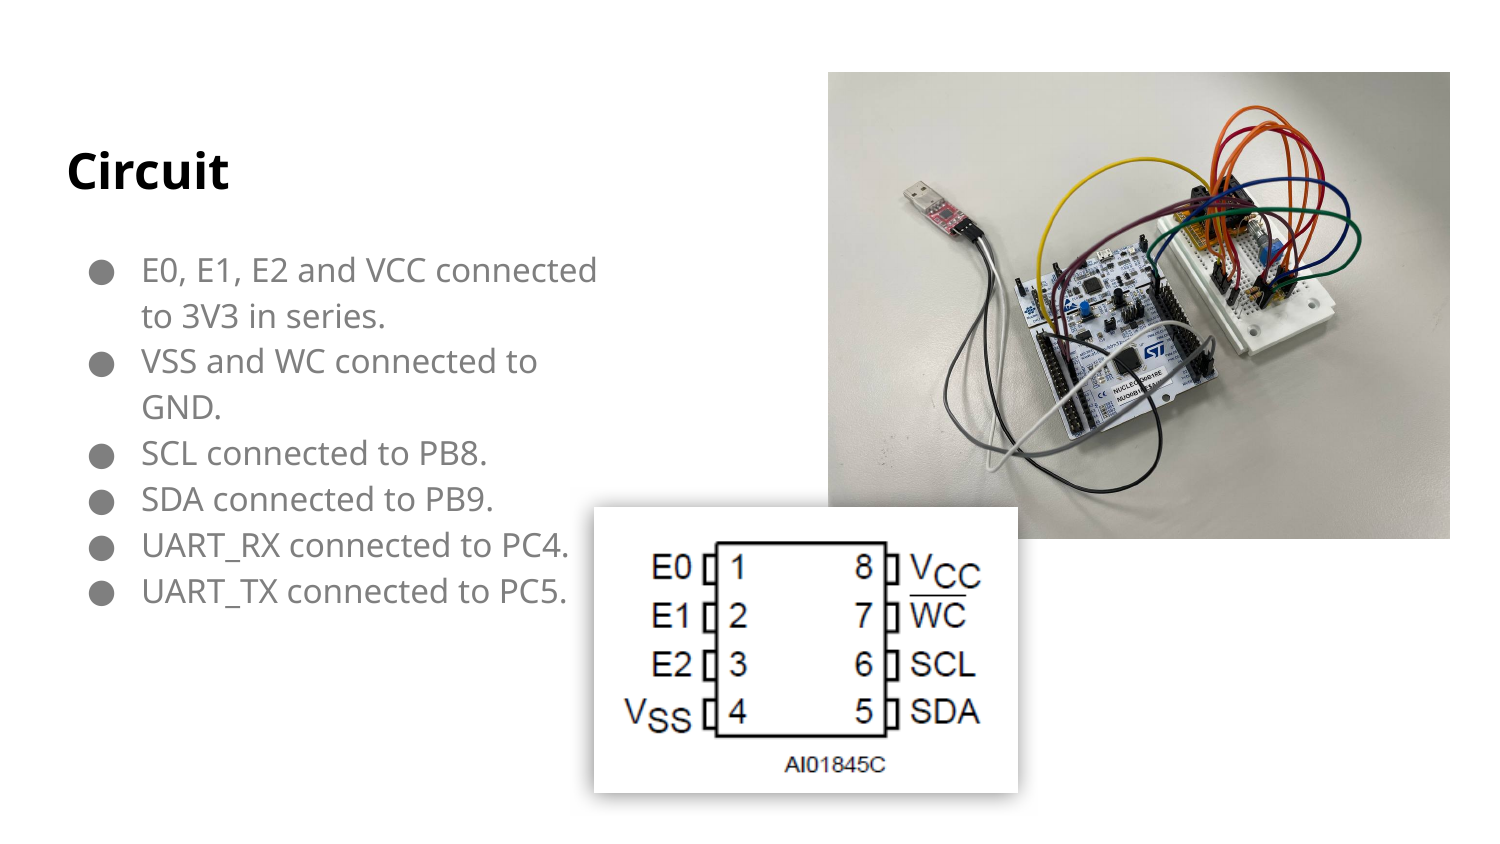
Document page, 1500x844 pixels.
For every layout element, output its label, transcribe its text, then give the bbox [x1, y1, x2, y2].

title Circuit [51, 91, 673, 216]
list E0, E1, E2 and VCC connected to 3V3 in series. VSS and WC connected to GND. SCL connected to PB8. SDA connected to PB9. UART_RX connected to PC4. UART_TX connected to PC5. [51, 227, 630, 750]
picture [593, 72, 1450, 793]
